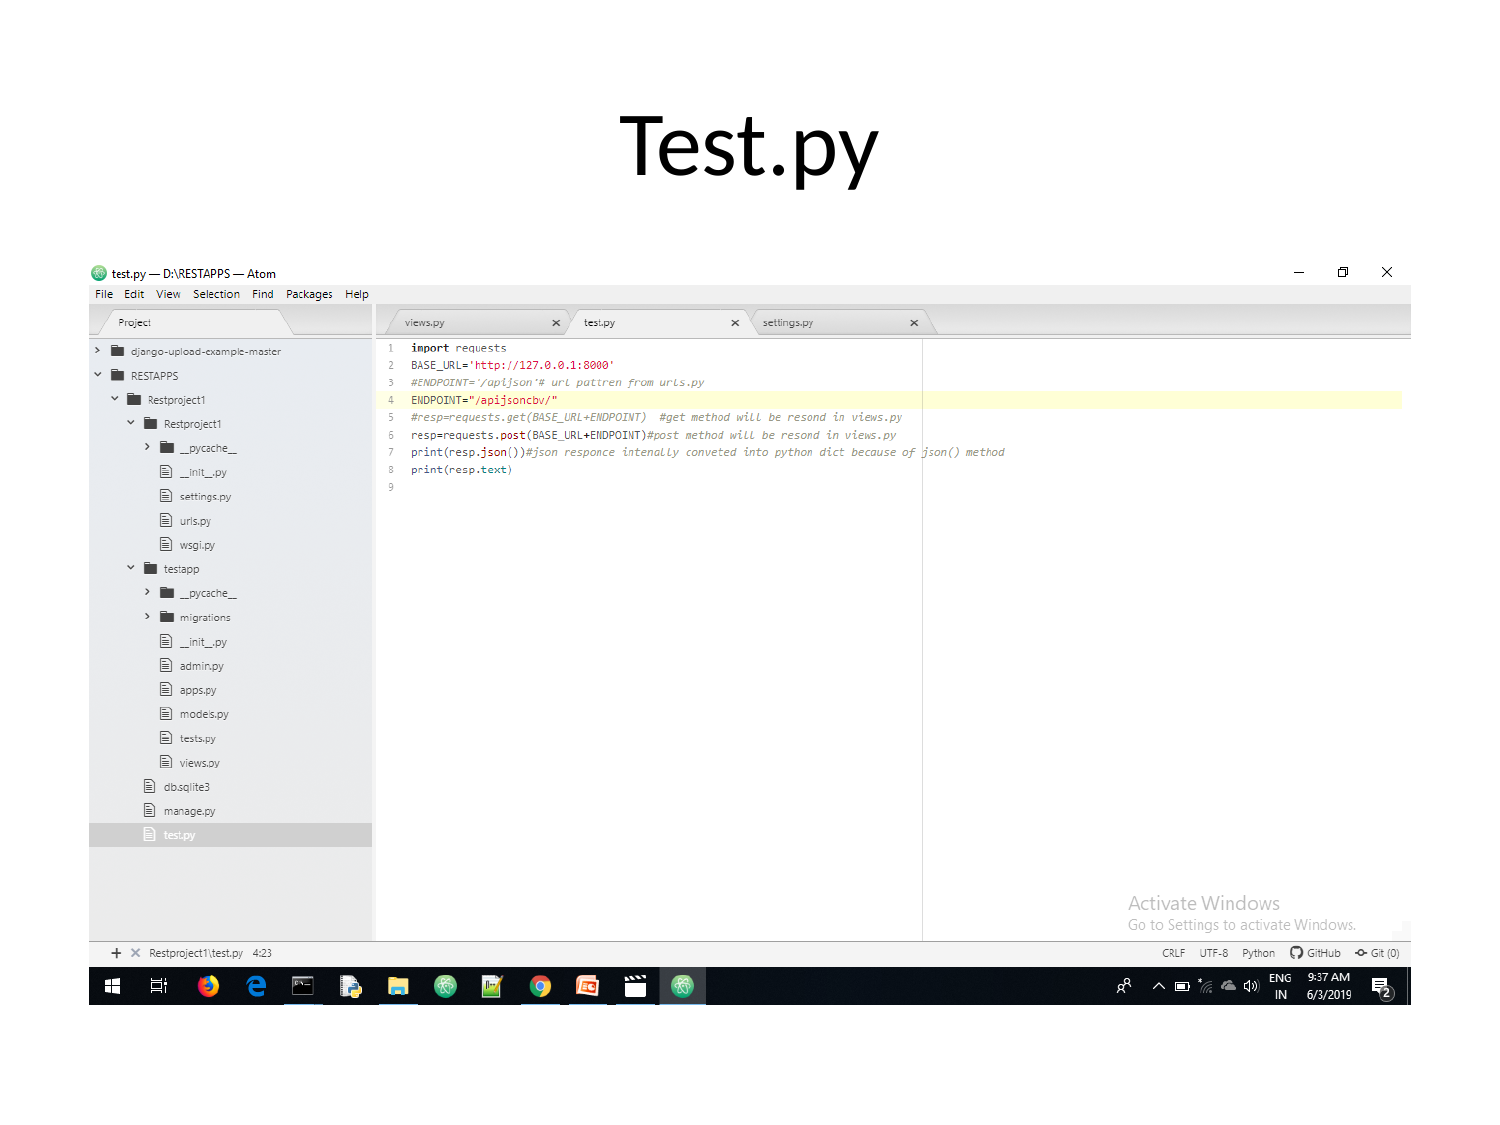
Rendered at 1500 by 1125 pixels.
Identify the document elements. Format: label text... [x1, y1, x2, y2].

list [89, 262, 1411, 1006]
title Test.py [75, 45, 1425, 233]
